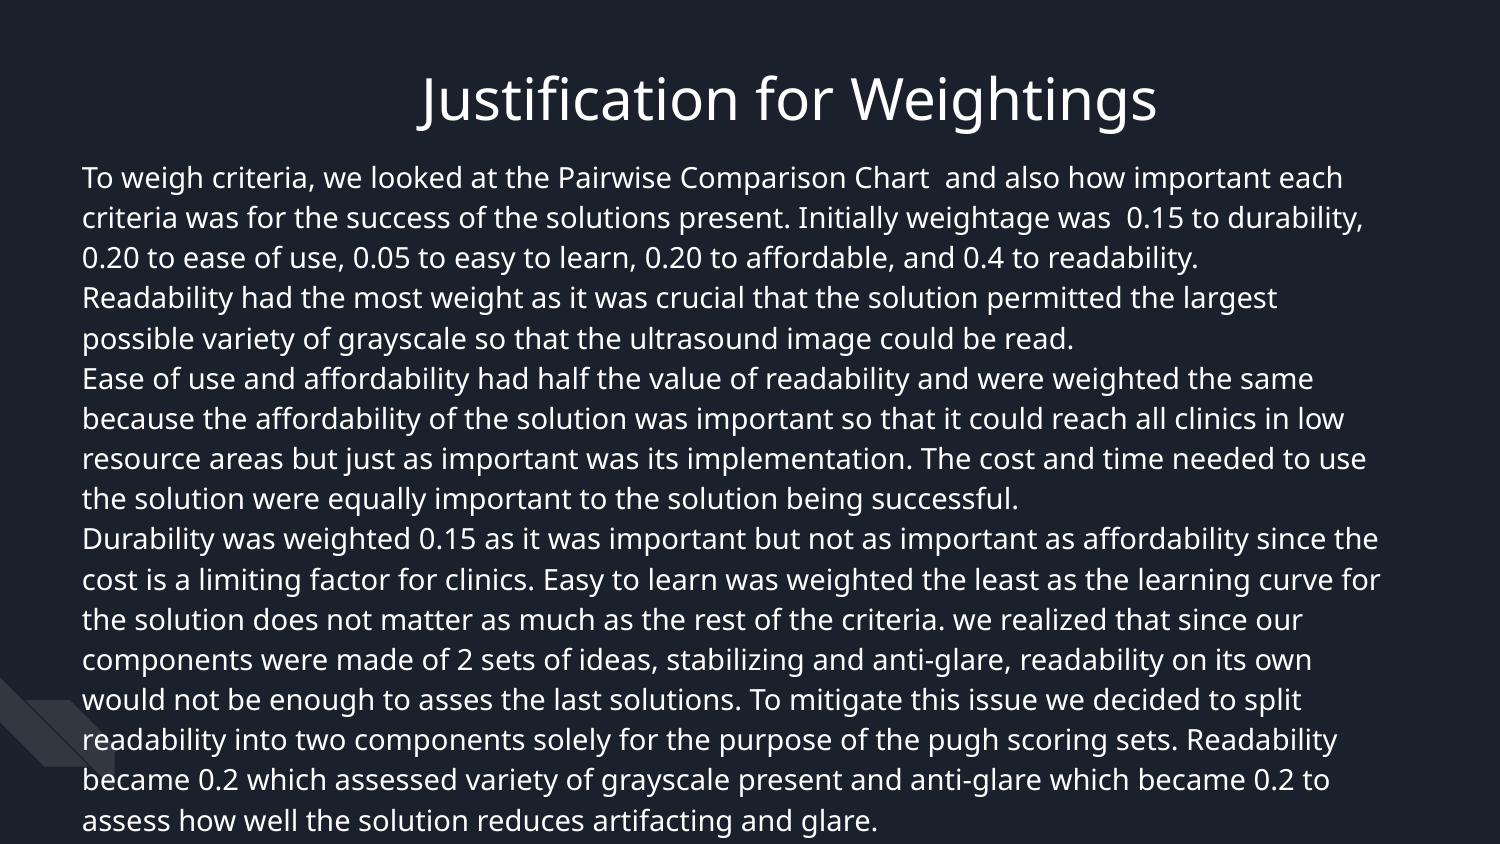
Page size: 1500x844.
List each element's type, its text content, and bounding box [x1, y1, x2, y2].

text_box To weigh criteria, we looked at the Pairwise Comparison Chart and also how important each criteria was for the success of the solutions present. Initially weightage was 0.15 to durability, 0.20 to ease of use, 0.05 to easy to learn, 0.20 to affordable, and 0.4 to readability. Readability had the most weight as it was crucial that the solution permitted the largest possible variety of grayscale so that the ultrasound image could be read. Ease of use and affordability had half the value of readability and were weighted the same because the affordability of the solution was important so that it could reach all clinics in low resource areas but just as important was its implementation. The cost and time needed to use the solution were equally important to the solution being successful. Durability was weighted 0.15 as it was important but not as important as affordability since the cost is a limiting factor for clinics. Easy to learn was weighted the least as the learning curve for the solution does not matter as much as the rest of the criteria. we realized that since our components were made of 2 sets of ideas, stabilizing and anti-glare, readability on its own would not be enough to asses the last solutions. To mitigate this issue we decided to split readability into two components solely for the purpose of the pugh scoring sets. Readability became 0.2 which assessed variety of grayscale present and anti-glare which became 0.2 to assess how well the solution reduces artifacting and glare. [66, 180, 1404, 811]
title Justification for Weightings [212, 21, 1368, 172]
